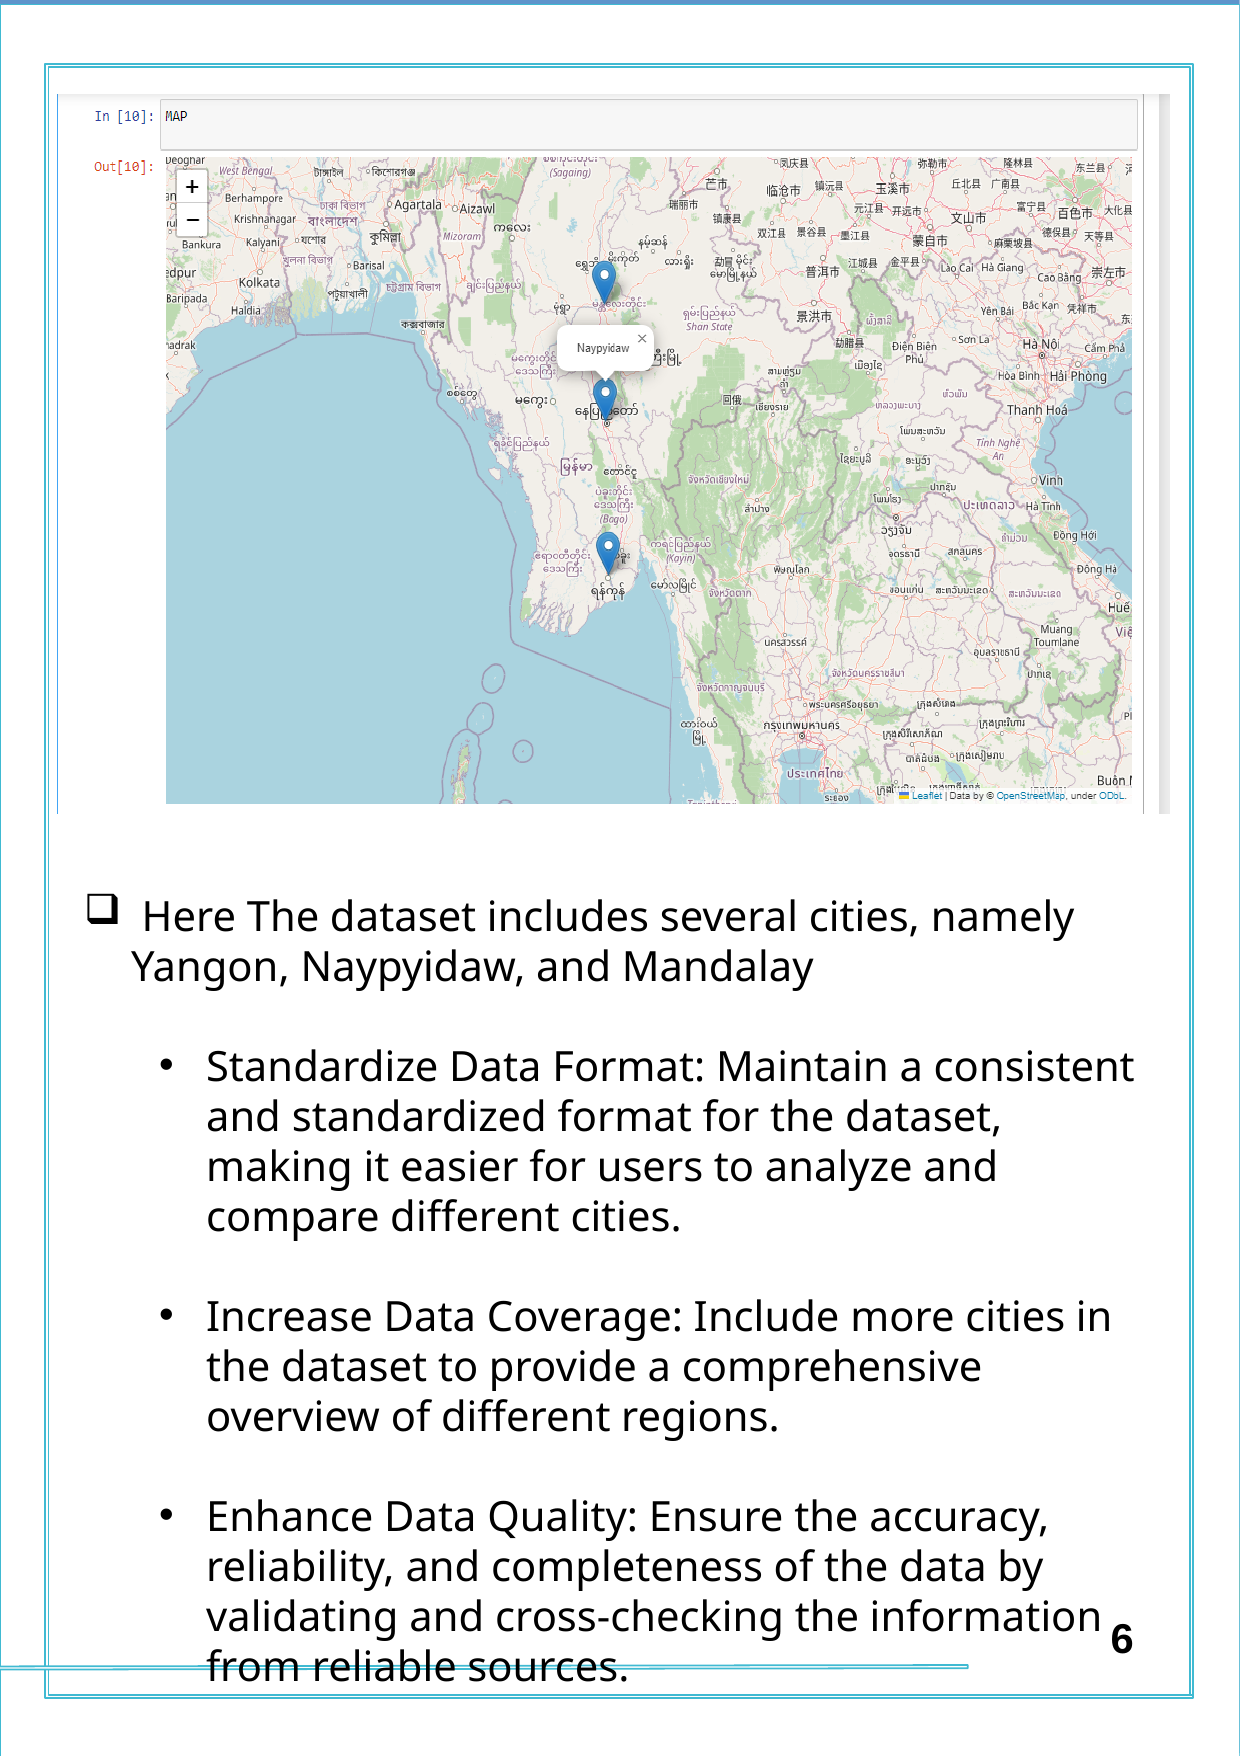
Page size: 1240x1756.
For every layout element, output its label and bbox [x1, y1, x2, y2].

text_box [0, 0, 1240, 4]
text_box [0, 4, 1240, 1756]
picture [56, 92, 1170, 814]
